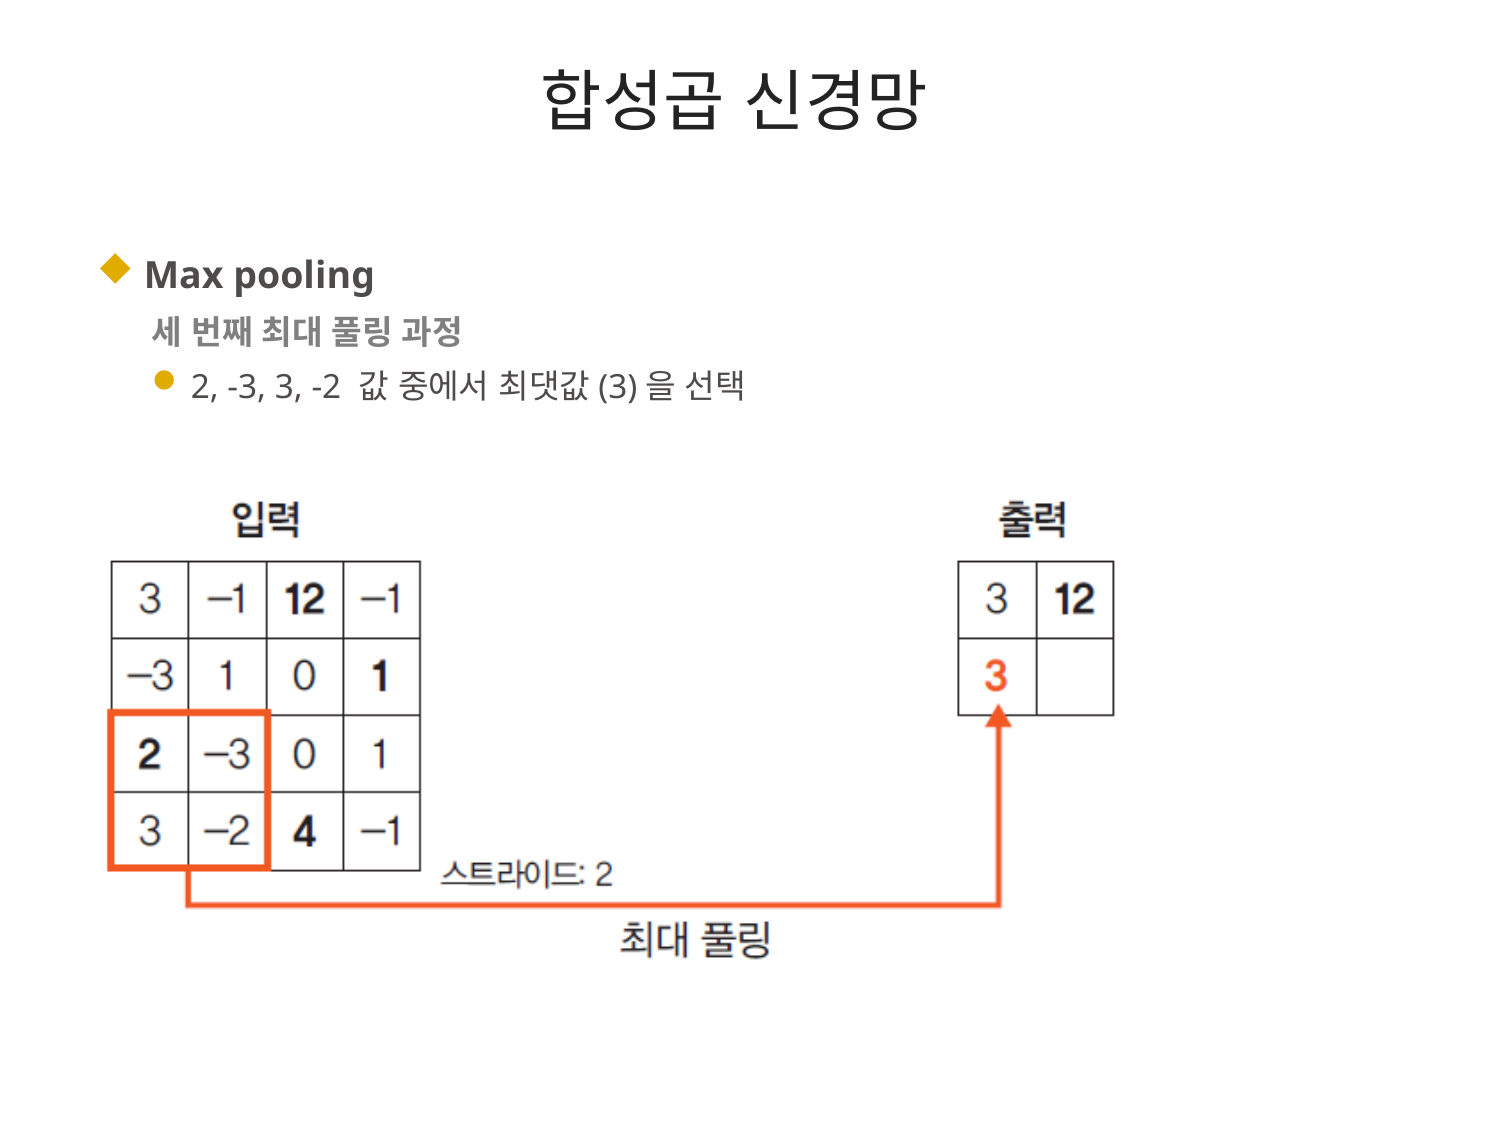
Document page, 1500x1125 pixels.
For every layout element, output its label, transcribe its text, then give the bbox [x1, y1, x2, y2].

list Max pooling 세 번째 최대 풀링 과정 2, -3, 3, -2 값 중에서 최댓값(3)을 선택 [81, 239, 1412, 1054]
picture [88, 486, 1121, 972]
title 합성곱 신경망 [525, 42, 1043, 146]
